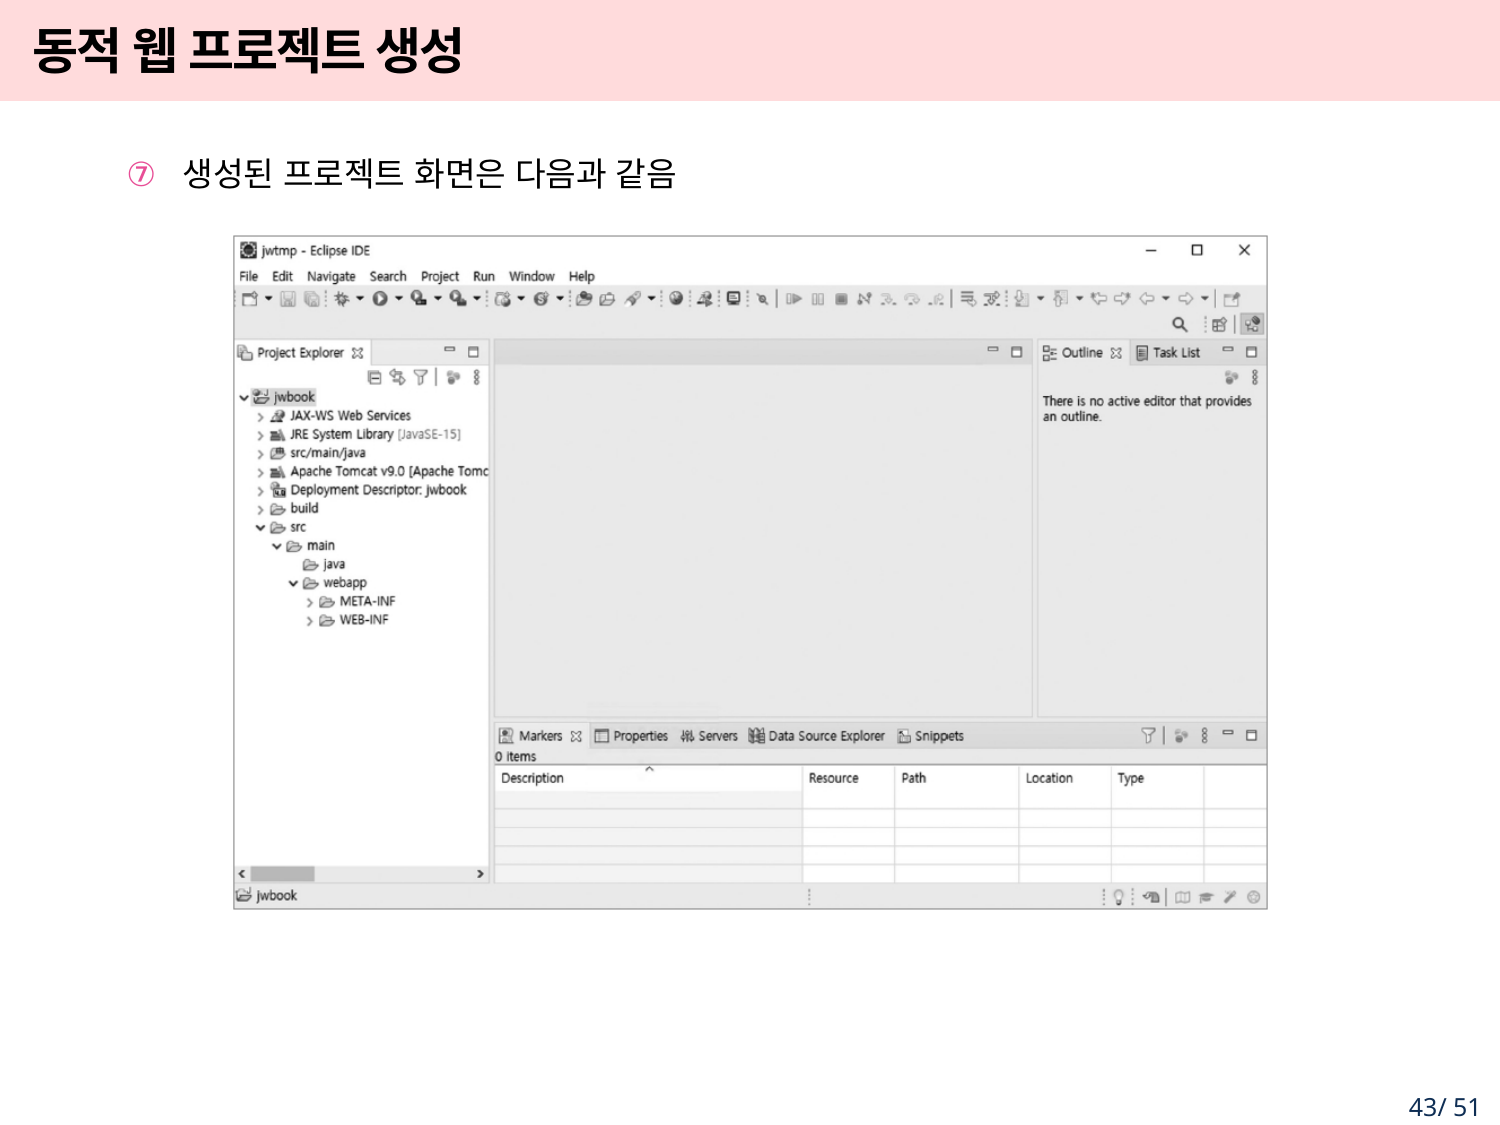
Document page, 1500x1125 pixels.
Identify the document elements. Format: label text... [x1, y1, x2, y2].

title 동적 웹 프로젝트 생성 [17, 10, 1295, 89]
picture [229, 231, 1270, 913]
list 생성된 프로젝트 화면은 다음과 같음 [53, 125, 1425, 1005]
